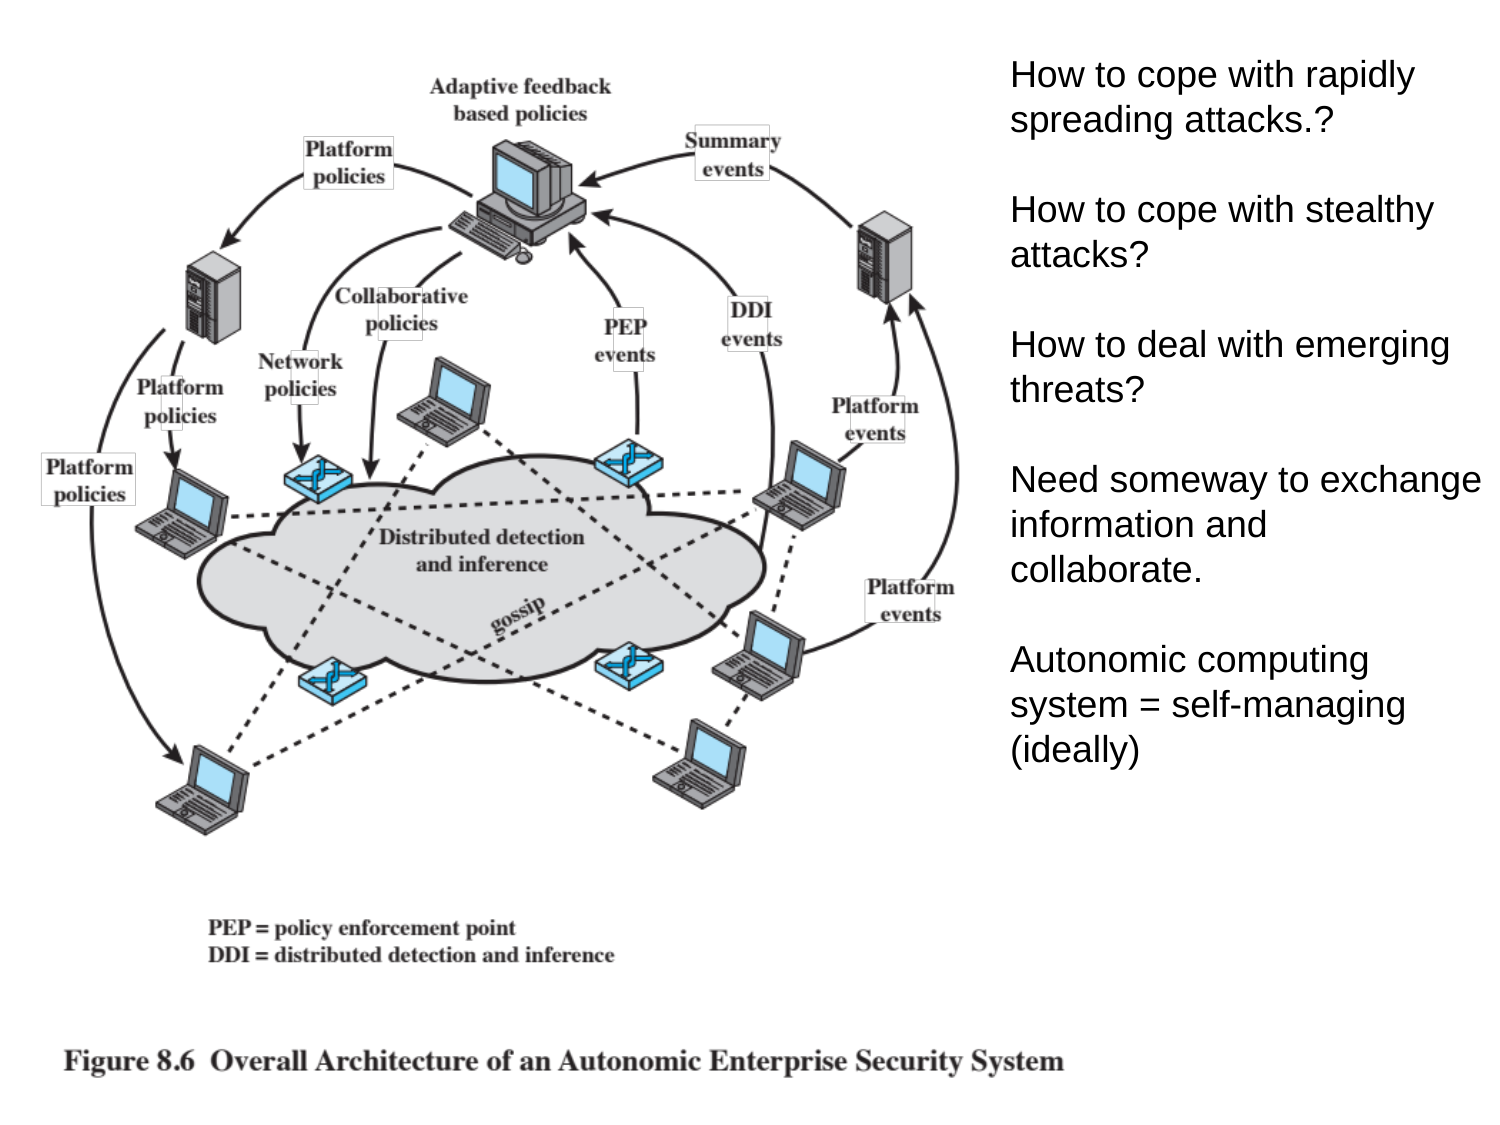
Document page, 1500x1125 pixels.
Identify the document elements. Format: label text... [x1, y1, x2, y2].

picture [0, 42, 1110, 1098]
text_box How to cope with rapidly spreading attacks.? How to cope with stealthy attacks? How to deal with emerging threats? Need someway to exchange information and collaborate. Autonomic computing system = self-managing (ideally) [1110, 42, 1497, 823]
